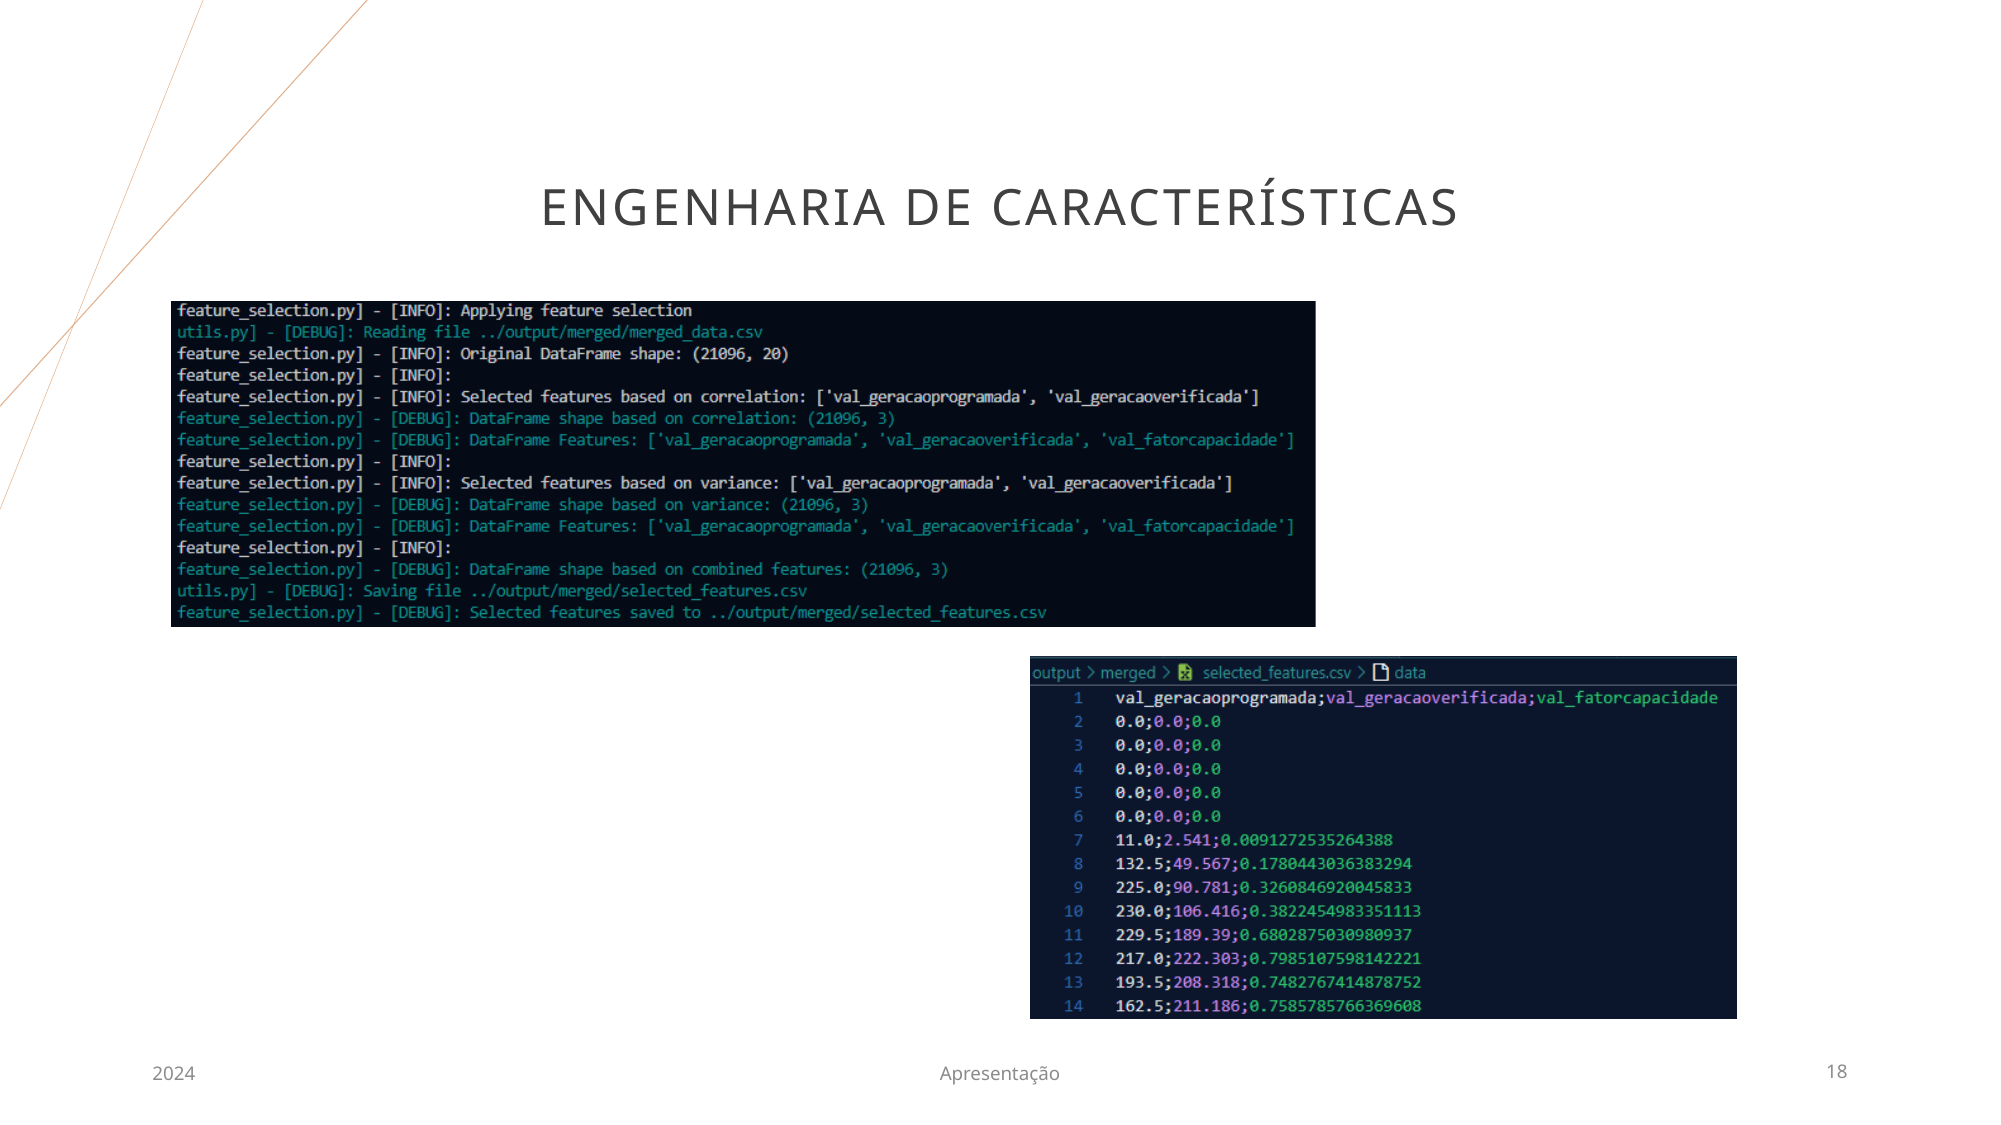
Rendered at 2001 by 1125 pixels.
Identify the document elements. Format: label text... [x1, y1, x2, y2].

footer Apresentação [662, 1042, 1338, 1103]
picture [171, 301, 1316, 627]
title ENGENHARIA DE CARACTERÍSTICAS [309, 146, 1691, 272]
picture [1030, 656, 1737, 1019]
slide_number 18 [1412, 1042, 1863, 1103]
slide_number 2024 [137, 1042, 588, 1103]
